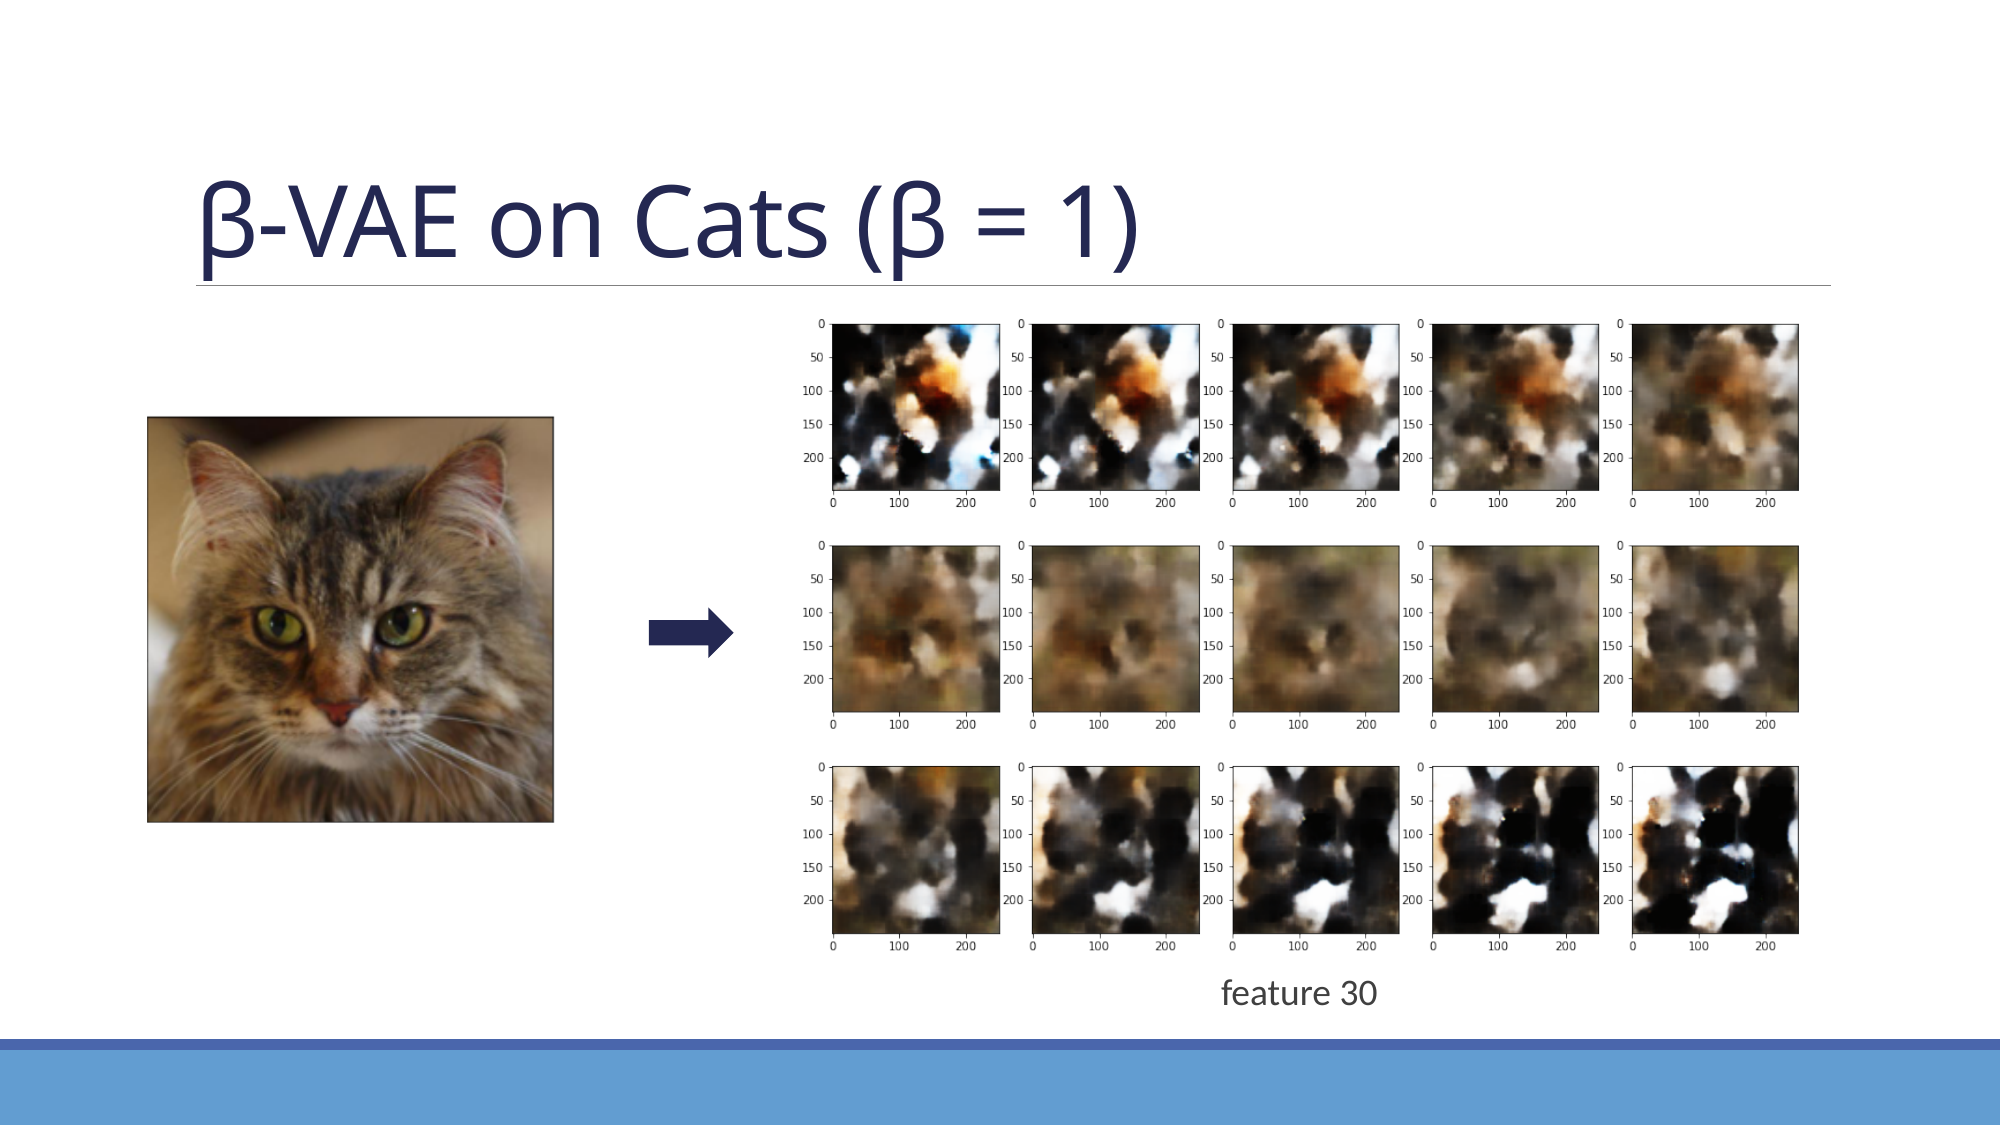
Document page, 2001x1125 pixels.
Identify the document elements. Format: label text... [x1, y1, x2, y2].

title β-VAE on Cats (β = 1) [180, 47, 1830, 285]
text_box [647, 606, 735, 660]
picture [85, 398, 564, 868]
picture [793, 311, 1806, 962]
text_box feature 30 [1206, 971, 1393, 1021]
